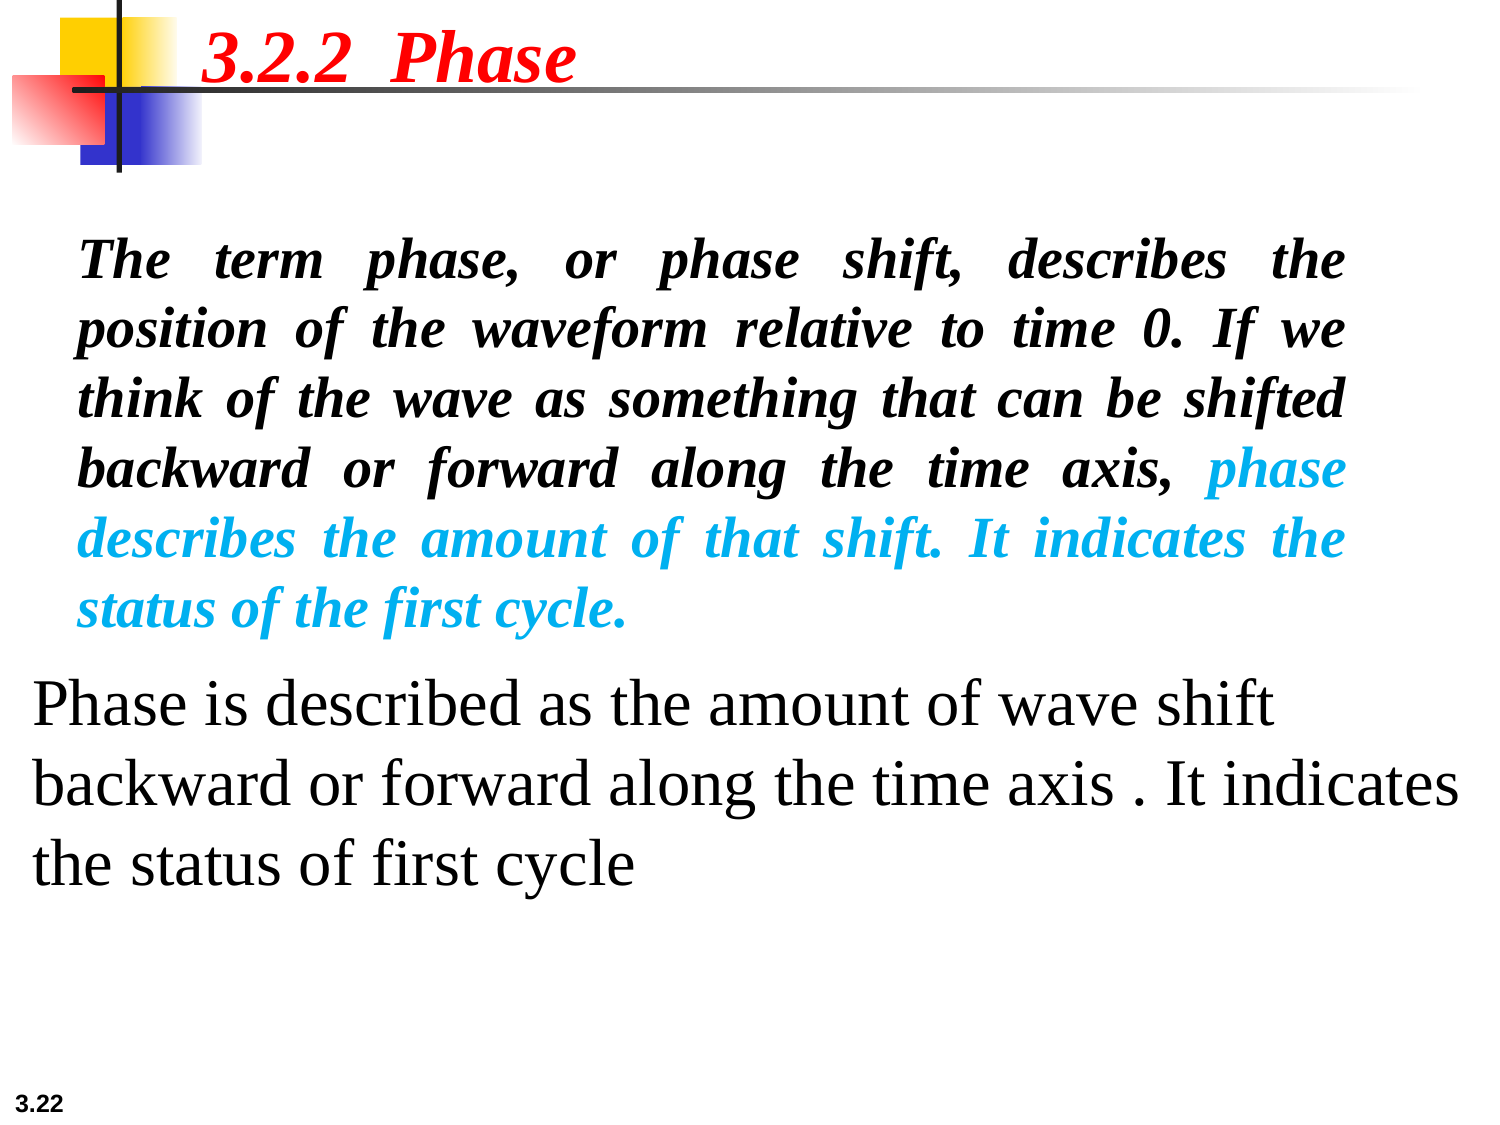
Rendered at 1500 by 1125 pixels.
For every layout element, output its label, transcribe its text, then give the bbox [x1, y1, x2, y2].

text_box [597, 87, 1423, 93]
text_box [60, 17, 116, 86]
text_box [116, 0, 122, 87]
text_box 3.2.2 Phase [187, 0, 597, 105]
text_box [141, 93, 202, 165]
text_box [122, 17, 177, 86]
text_box The term phase, or phase shift, describes the position of the waveform relative to time 0. If we think of the wave as something that can be shifted backward or forward along the time axis, phase describes the amount of that shift. It indicates the status of the first cycle. [62, 212, 1363, 648]
text_box 3.22 [0, 1049, 313, 1125]
text_box [12, 75, 105, 145]
text_box [122, 93, 141, 165]
text_box Phase is described as the amount of wave shift backward or forward along the time axis . It indicates the status of first cycle [17, 651, 1495, 907]
text_box [80, 93, 116, 165]
text_box [116, 93, 122, 173]
text_box [72, 87, 187, 93]
